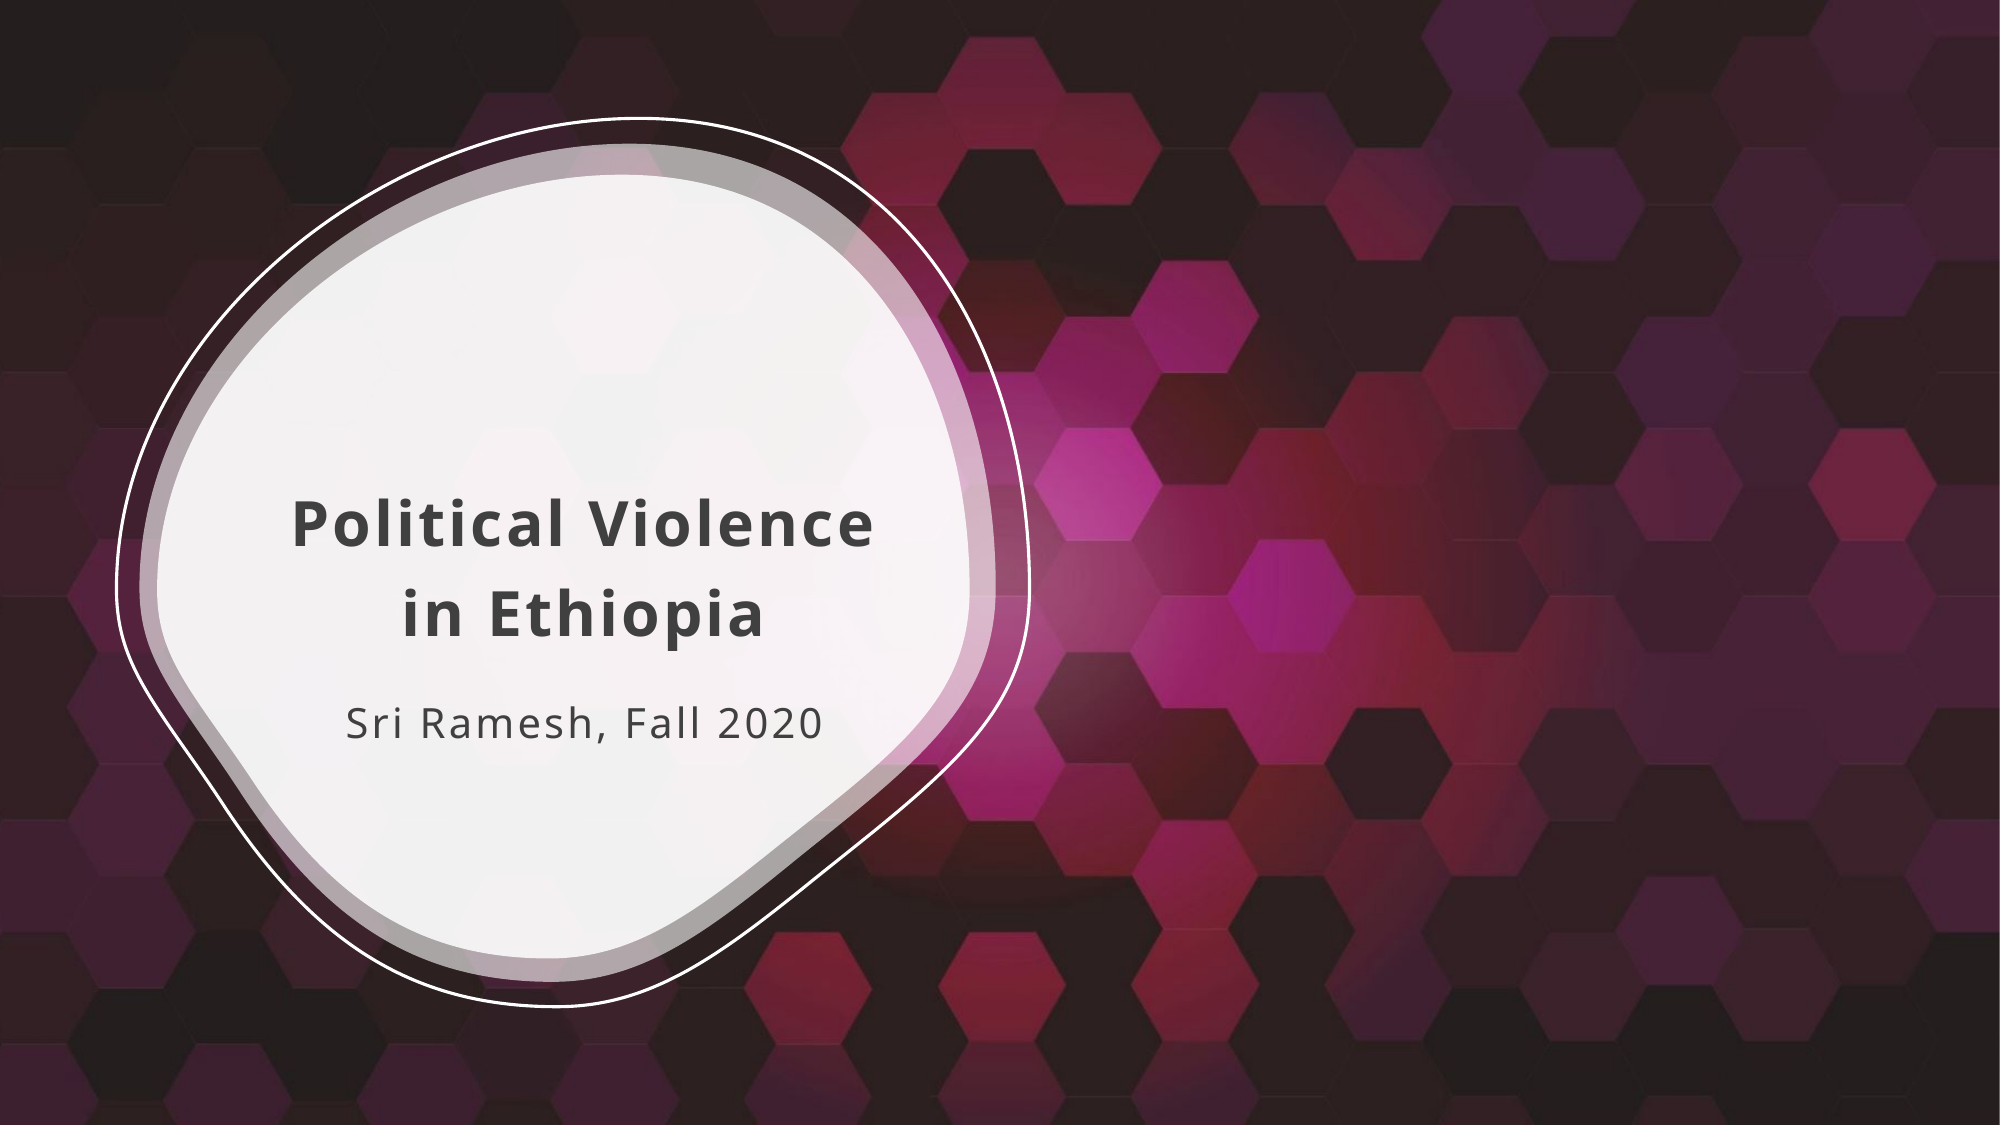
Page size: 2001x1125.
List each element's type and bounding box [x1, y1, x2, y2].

picture [0, 0, 2000, 1125]
text_box [116, 118, 1030, 1007]
